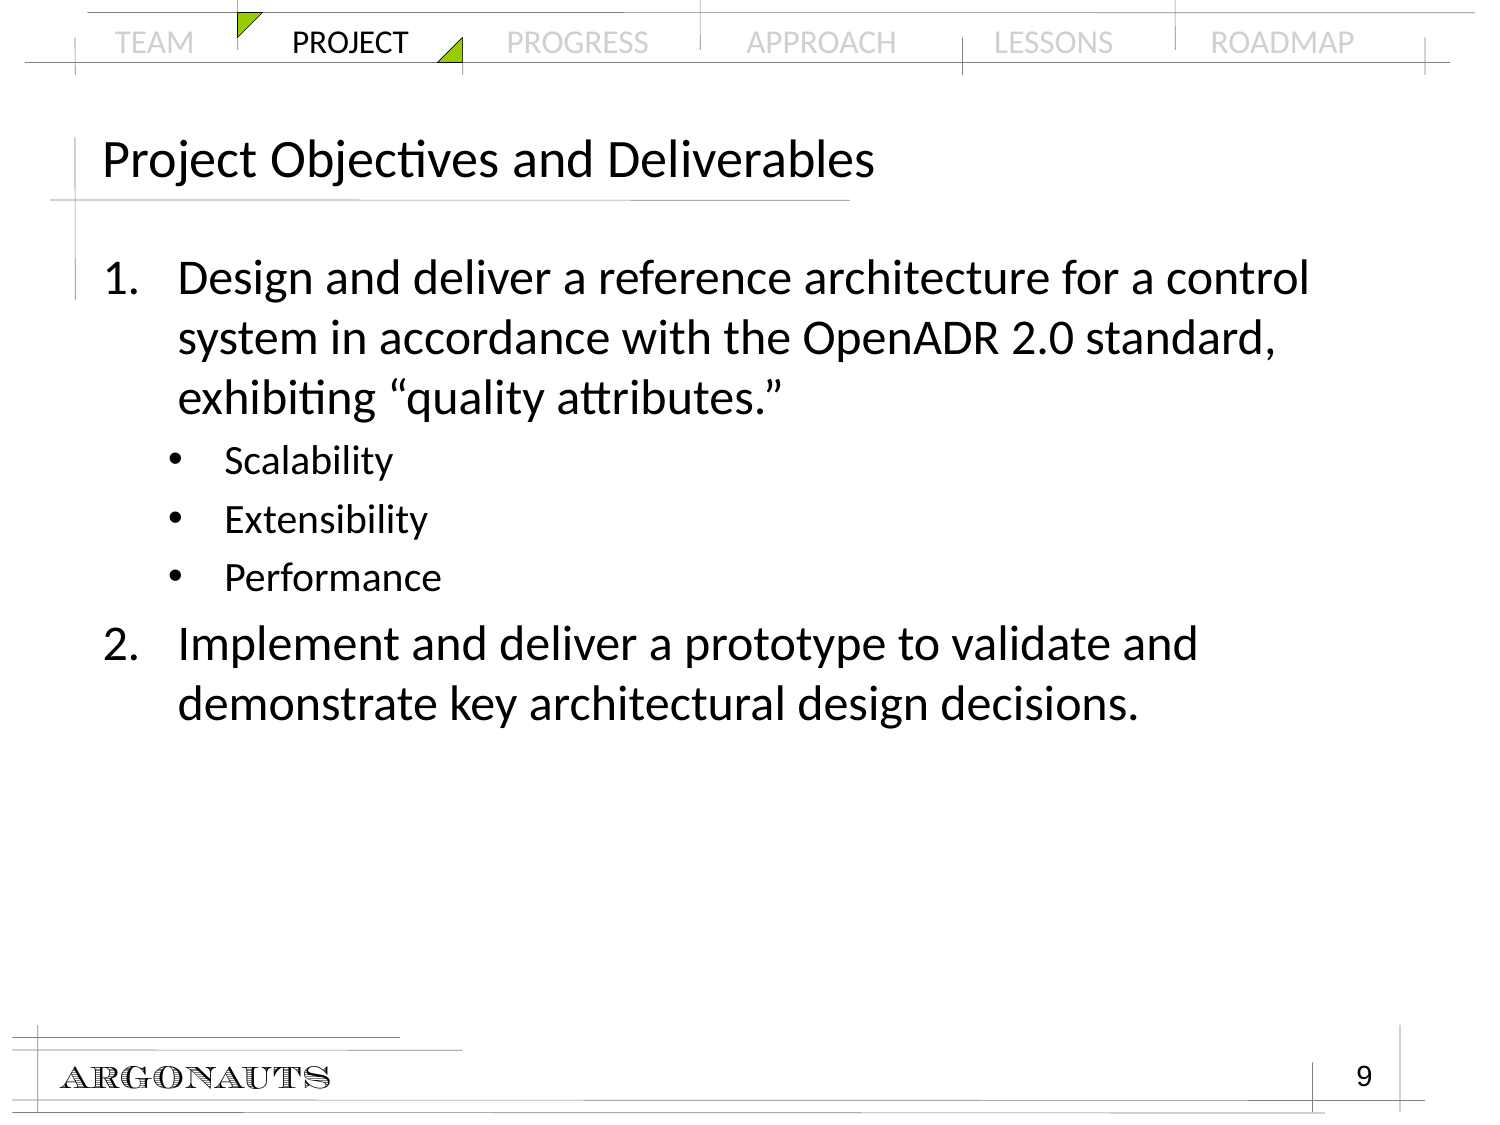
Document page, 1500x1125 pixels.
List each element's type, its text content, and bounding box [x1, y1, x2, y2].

title Project Objectives and Deliverables [87, 112, 1413, 200]
picture [50, 1055, 350, 1099]
list Design and deliver a reference architecture for a control system in accordance with the OpenADR 2.0 standard, exhibiting “quality attributes.” Scalability Extensibility Performance Implement and deliver a prototype to validate and demonstrate key architectural design decisions. [87, 237, 1413, 913]
slide_number 9 [1074, 1050, 1388, 1125]
